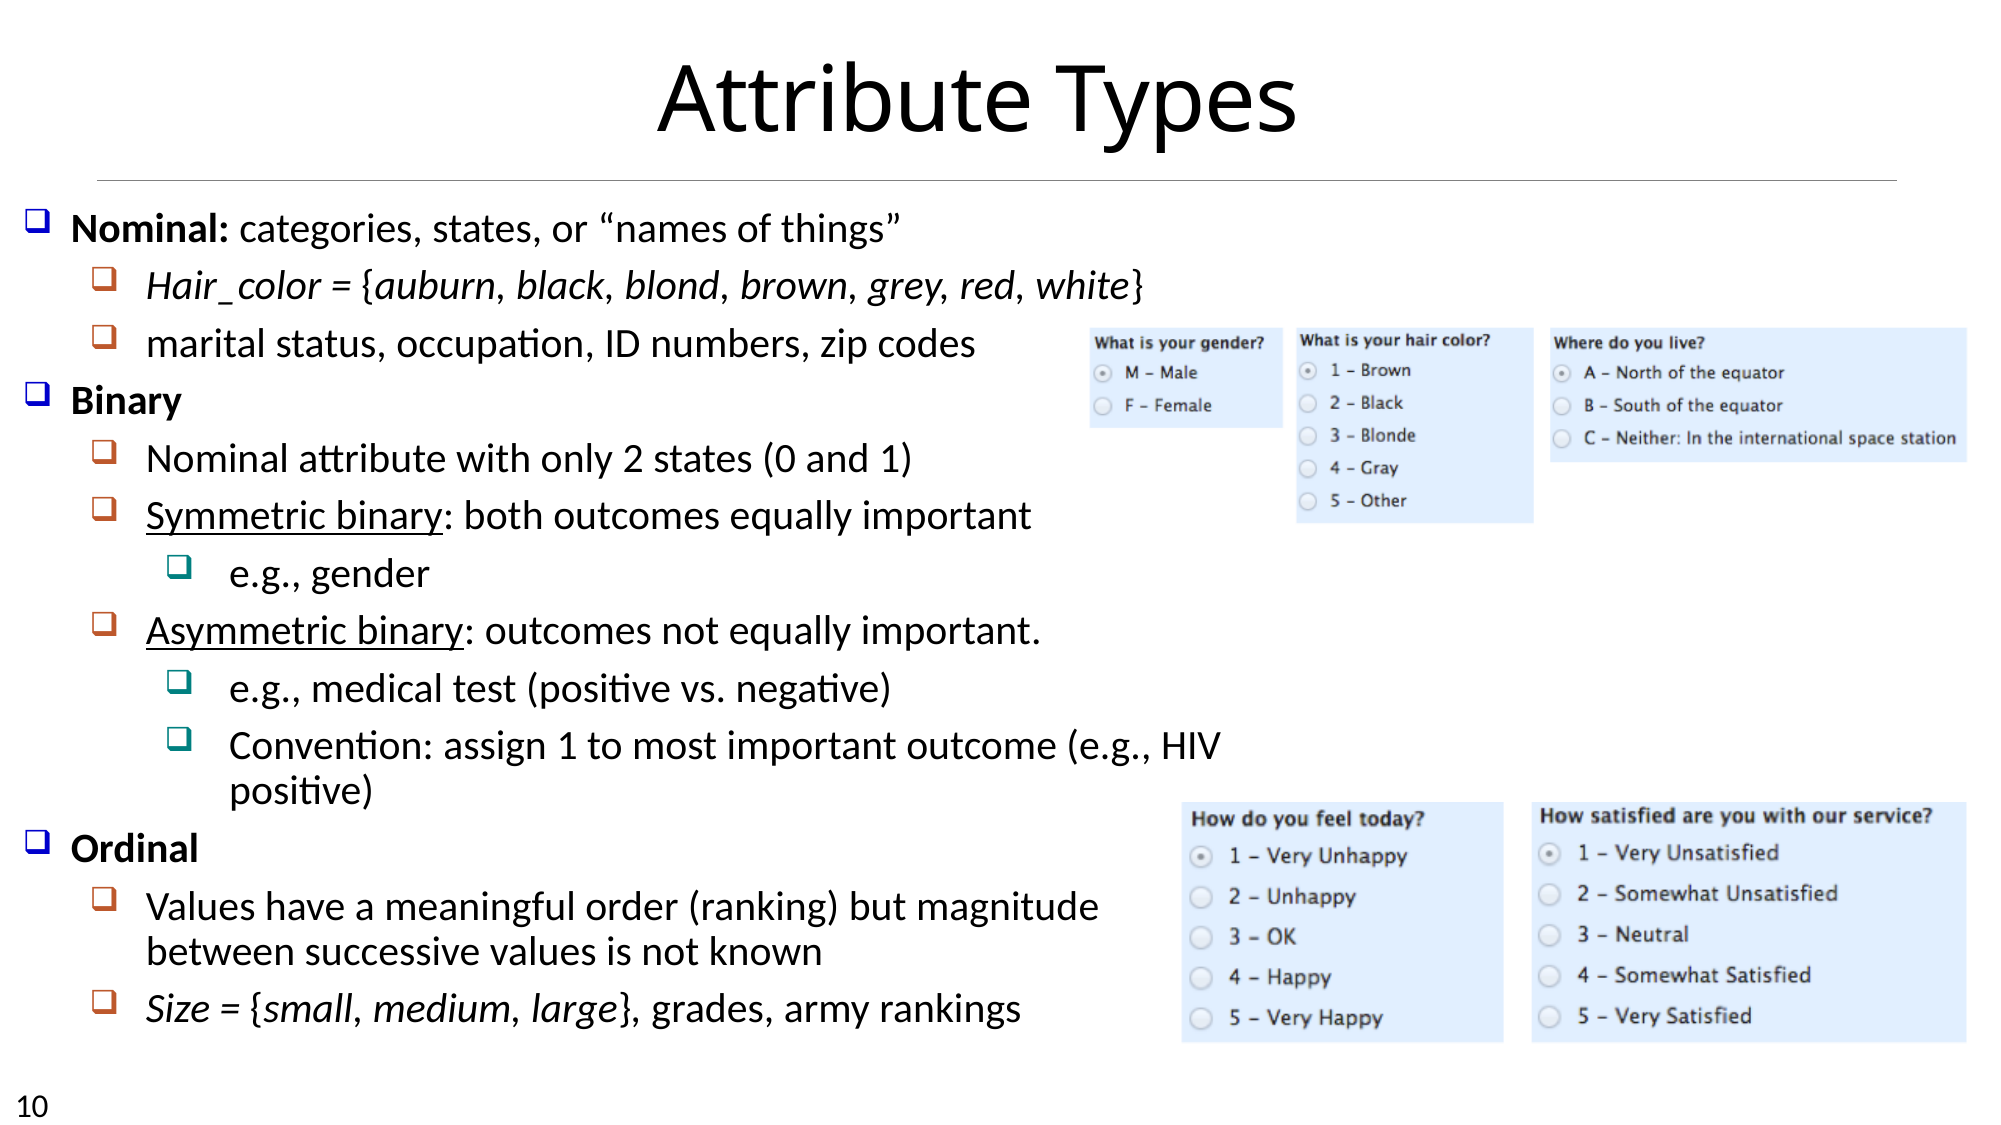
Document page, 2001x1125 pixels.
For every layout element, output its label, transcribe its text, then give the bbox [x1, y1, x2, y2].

list Nominal: categories, states, or “names of things” Hair_color = {auburn, black, blond, brown, grey, red, white} marital status, occupation, ID numbers, zip codes Binary Nominal attribute with only 2 states (0 and 1) Symmetric binary: both outcomes equally important e.g., gender Asymmetric binary: outcomes not equally important. e.g., medical test (positive vs. negative) Convention: assign 1 to most important outcome (e.g., HIV positive) Ordinal Values have a meaningful order (ranking) but magnitude between successive values is not known Size = {small, medium, large}, grades, army rankings [7, 198, 1249, 1118]
picture [1173, 802, 1974, 1044]
picture [1085, 319, 1974, 533]
title Attribute Types [57, 36, 1923, 158]
